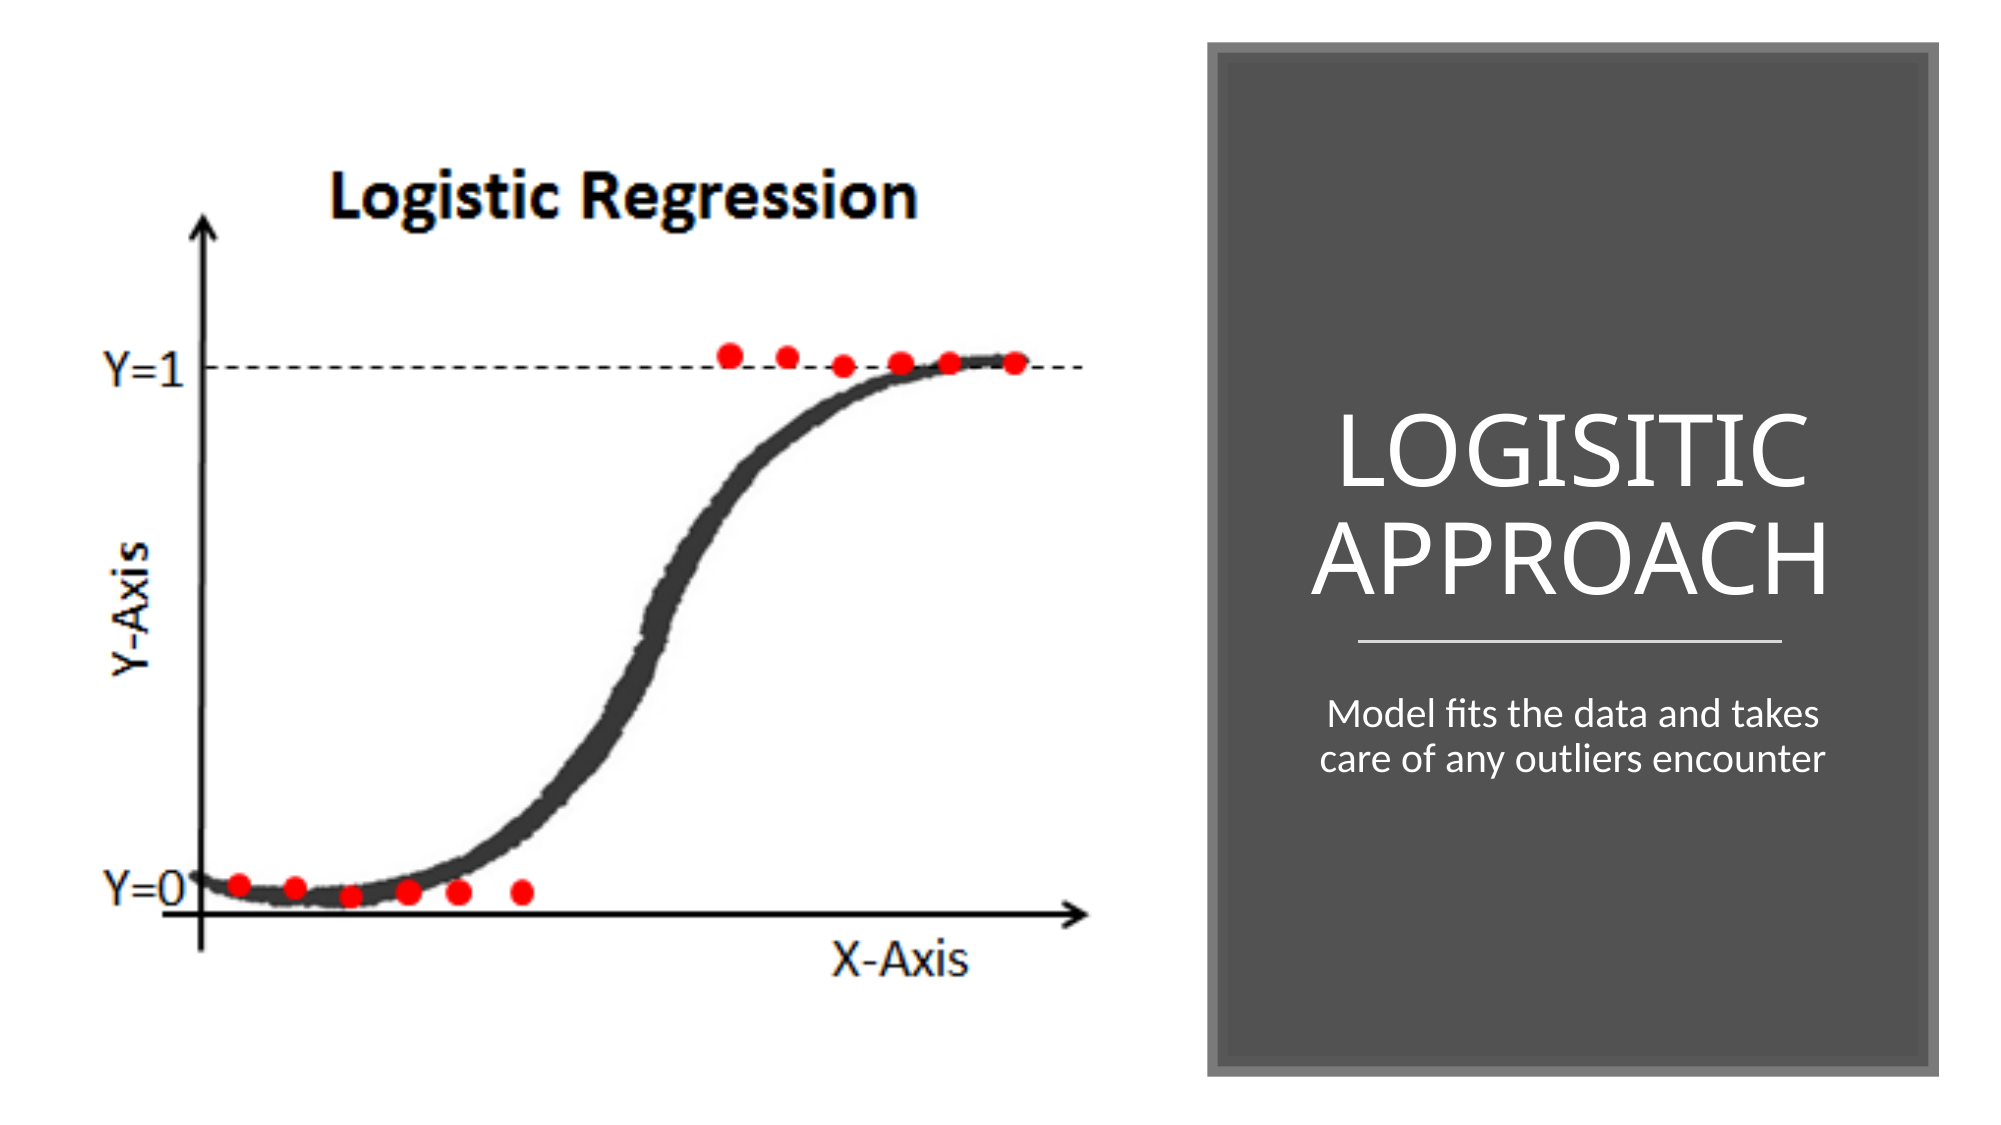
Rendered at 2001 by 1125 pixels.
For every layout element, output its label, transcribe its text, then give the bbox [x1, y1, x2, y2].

subtitle Model fits the data and takes care of any outliers encounter [1273, 684, 1874, 935]
title LOGISITIC APPROACH [1273, 149, 1874, 624]
picture [72, 81, 1148, 1045]
text_box [1217, 52, 1929, 1067]
